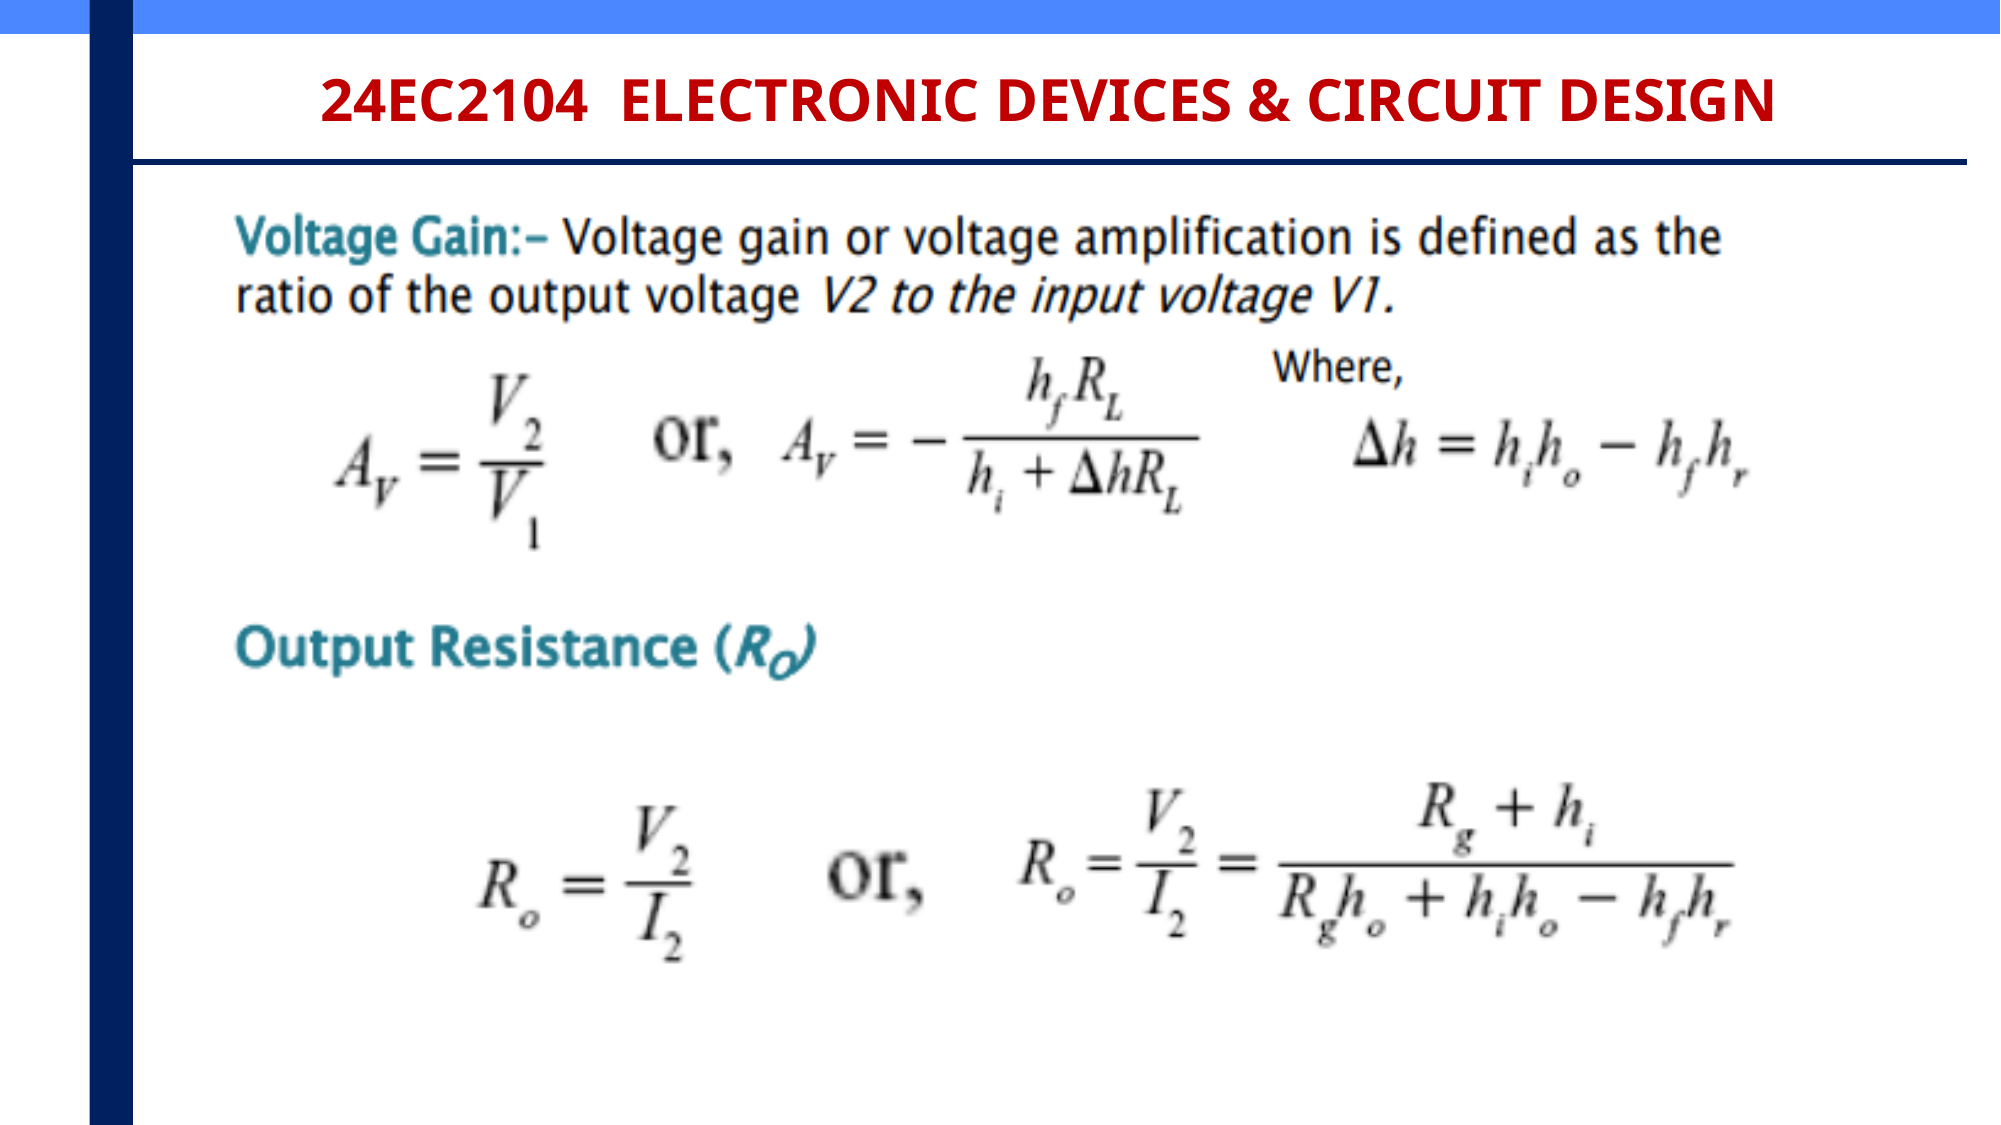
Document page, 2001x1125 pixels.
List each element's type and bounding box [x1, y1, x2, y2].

text_box [0, 0, 2000, 1125]
picture [215, 594, 1788, 999]
picture [215, 194, 1788, 574]
